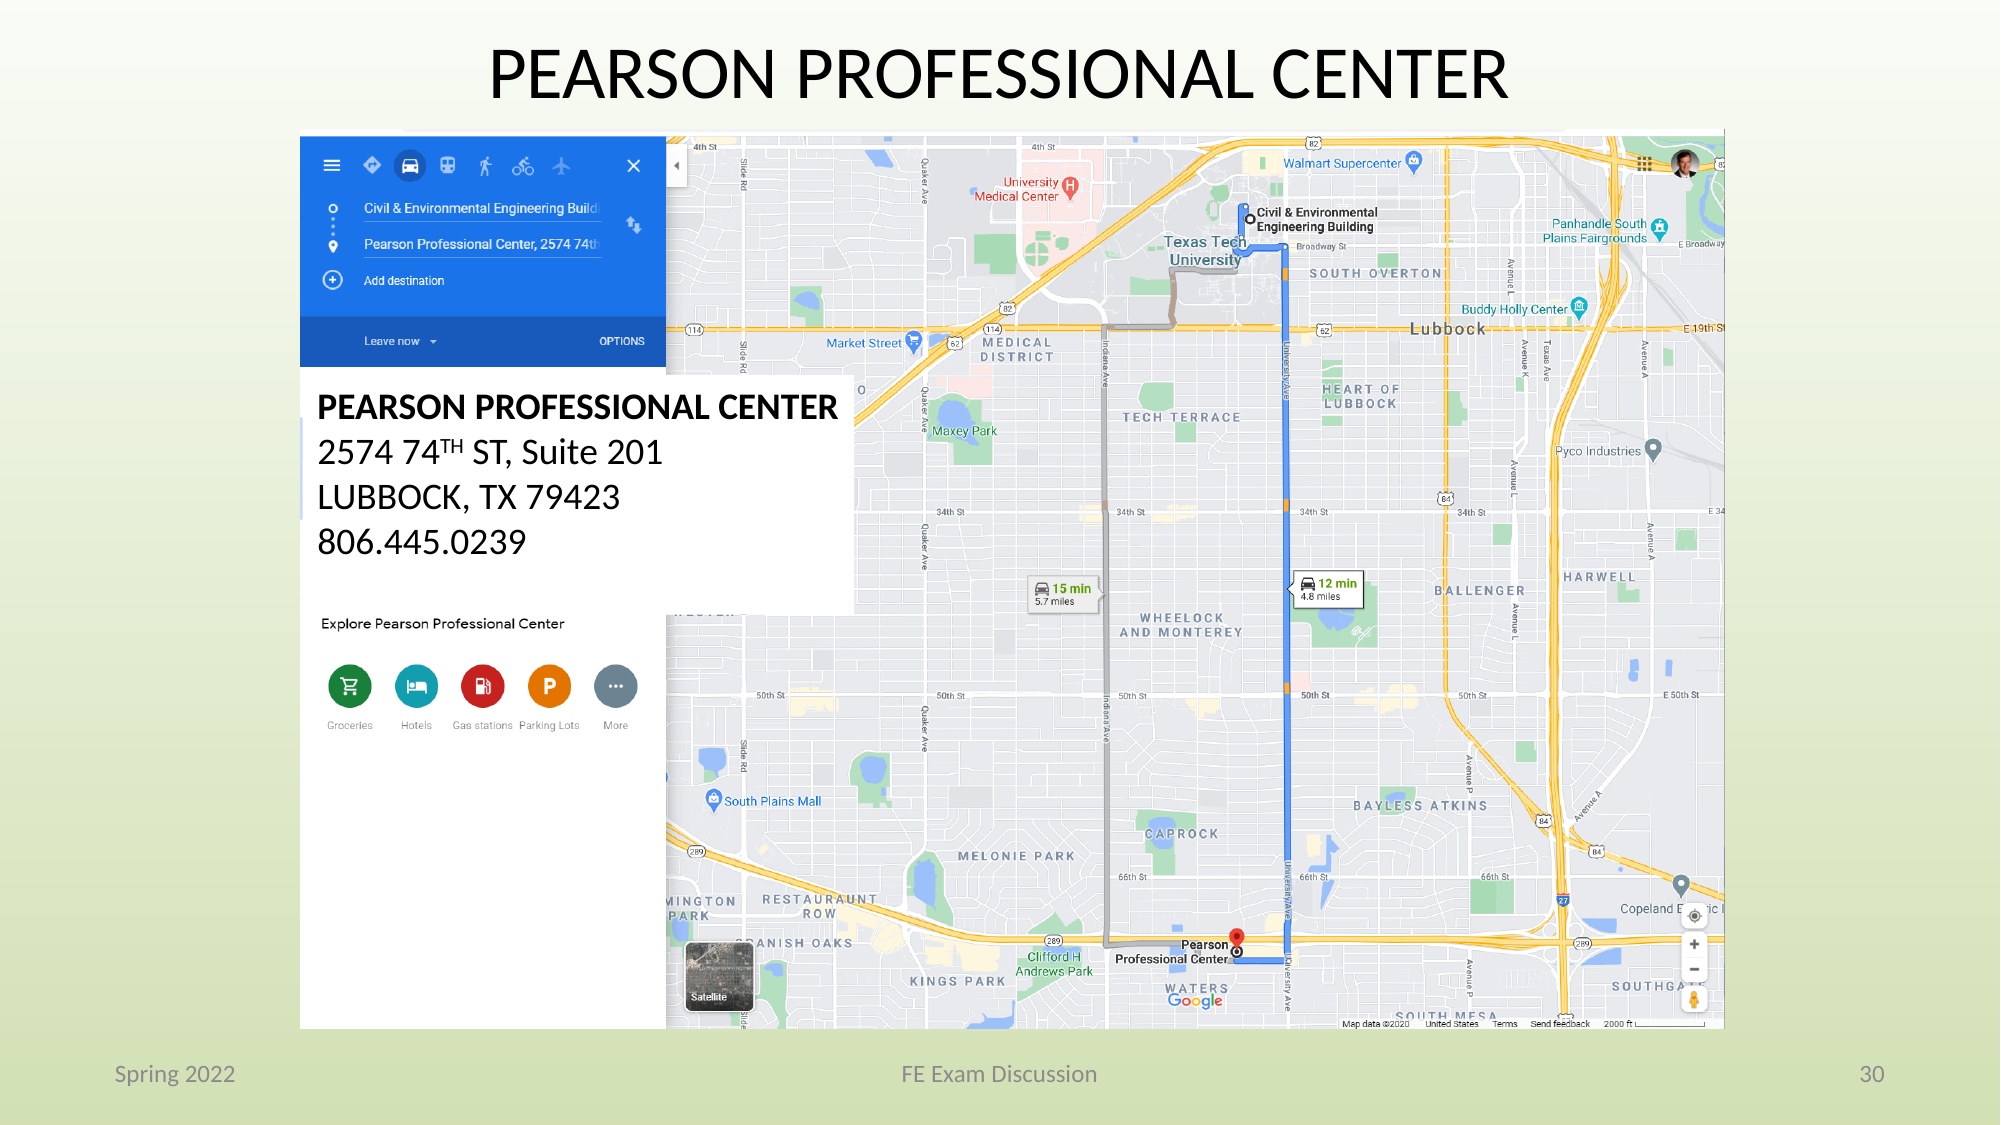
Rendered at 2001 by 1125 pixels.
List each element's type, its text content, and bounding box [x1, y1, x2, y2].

title PEARSON PROFESSIONAL CENTER [324, 22, 1675, 115]
slide_number 30 [1433, 1042, 1900, 1103]
slide_number Spring 2022 [99, 1042, 567, 1103]
picture [299, 129, 1726, 1029]
footer FE Exam Discussion [683, 1042, 1317, 1103]
